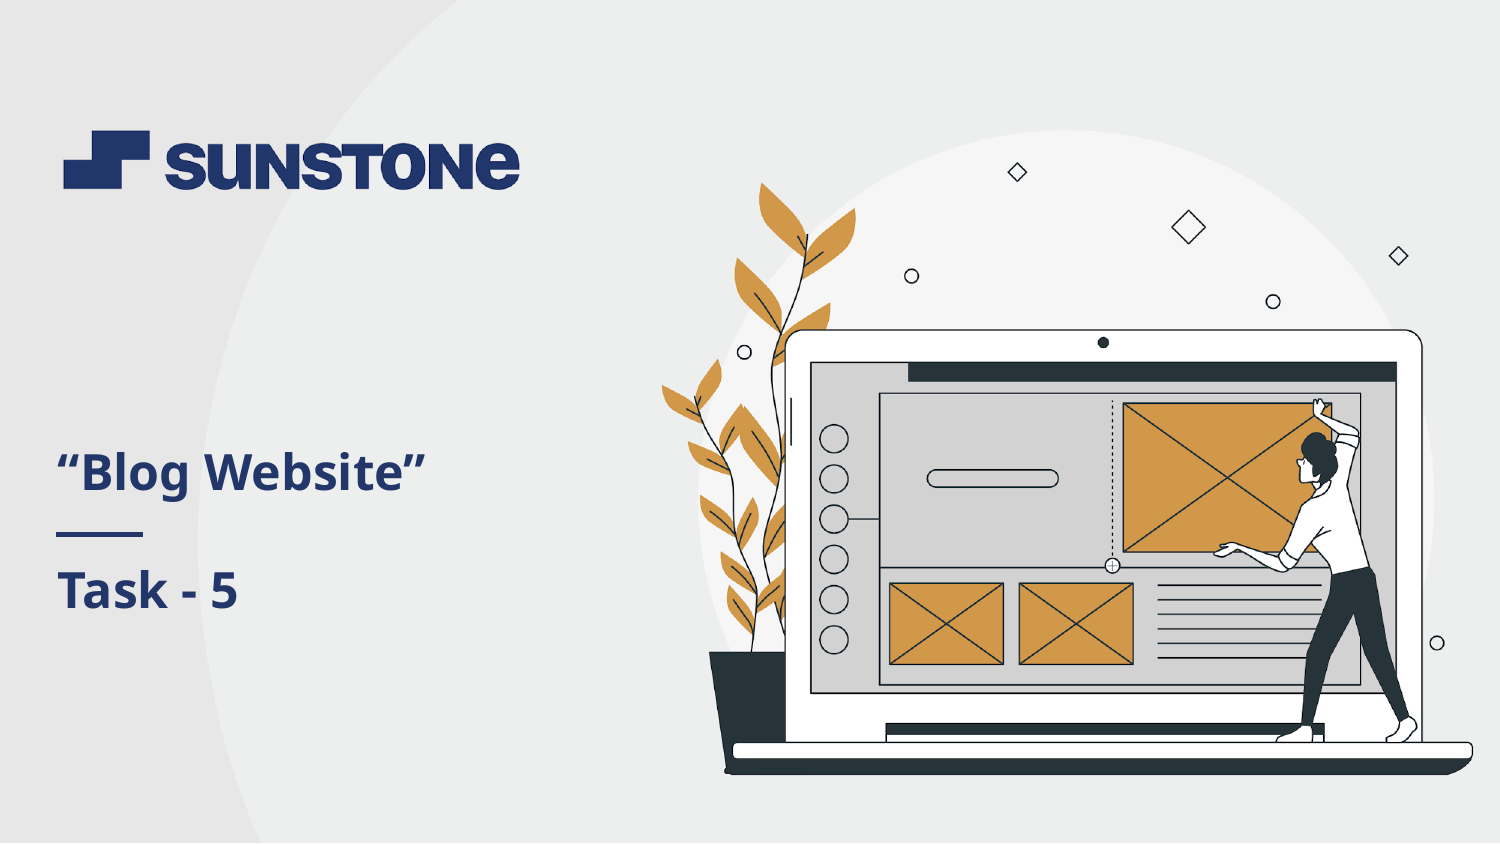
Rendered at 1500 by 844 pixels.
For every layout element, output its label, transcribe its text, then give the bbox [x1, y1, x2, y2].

list “Blog Website” [42, 433, 442, 506]
list Task - 5 [42, 551, 649, 624]
picture [0, 0, 1500, 843]
